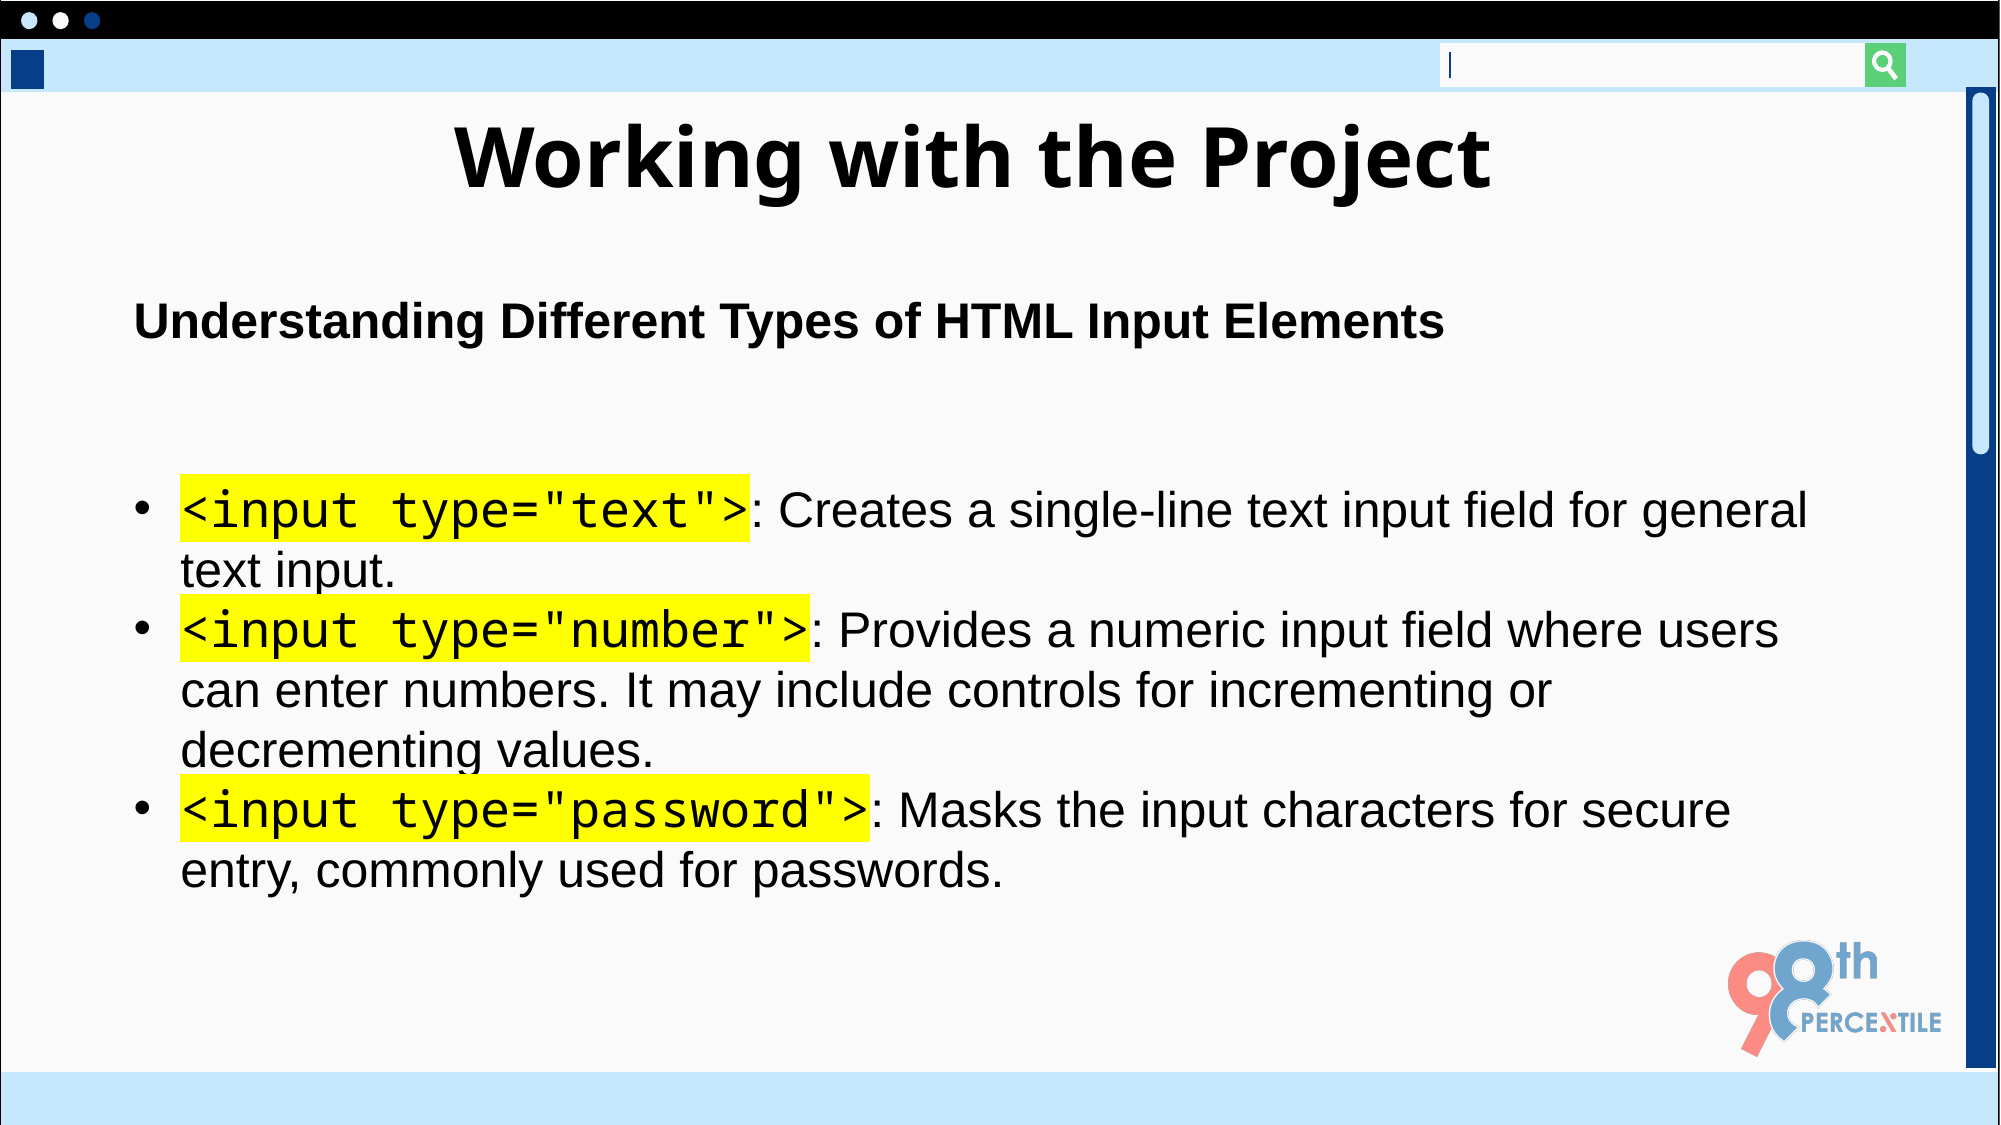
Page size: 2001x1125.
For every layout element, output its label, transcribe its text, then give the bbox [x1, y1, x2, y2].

title Working with the Project [35, 88, 1913, 254]
text_box <input type="text">: Creates a single-line text input field for general text input. <input type="number">: Provides a numeric input field where users can enter numbers. It may include controls for incrementing or decrementing values. <input type="password">: Masks the input characters for secure entry, commonly used for passwords. [118, 469, 1835, 965]
text_box Understanding Different Types of HTML Input Elements [118, 281, 1466, 357]
picture [1724, 938, 1944, 1061]
